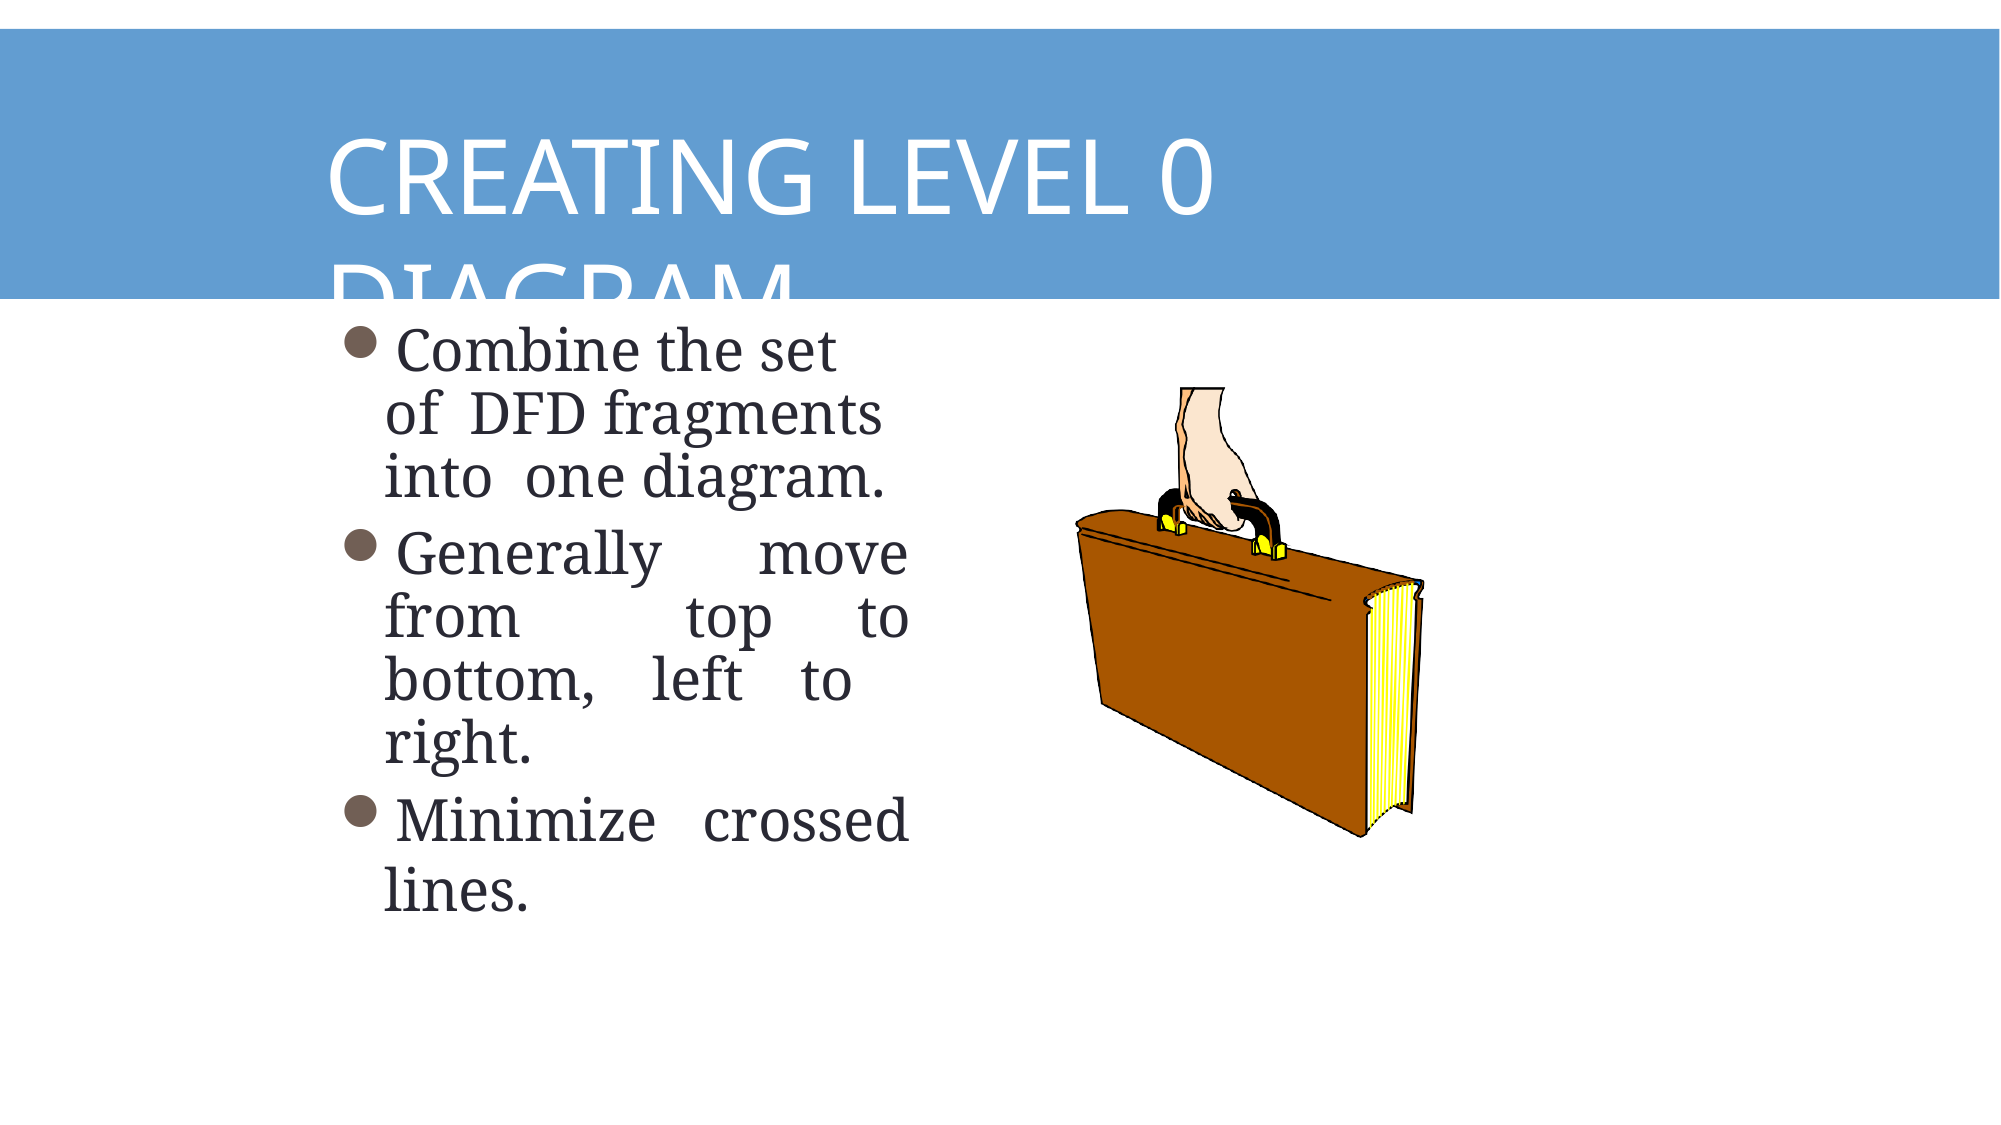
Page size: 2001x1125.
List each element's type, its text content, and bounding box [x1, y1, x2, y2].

title Creating Level 0 Diagram [322, 107, 1663, 360]
text_box [1075, 387, 1425, 838]
text_box Combine the set of DFD fragments into one diagram. Generally move from top to bottom, left to right. Minimize crossed lines. [337, 312, 976, 923]
